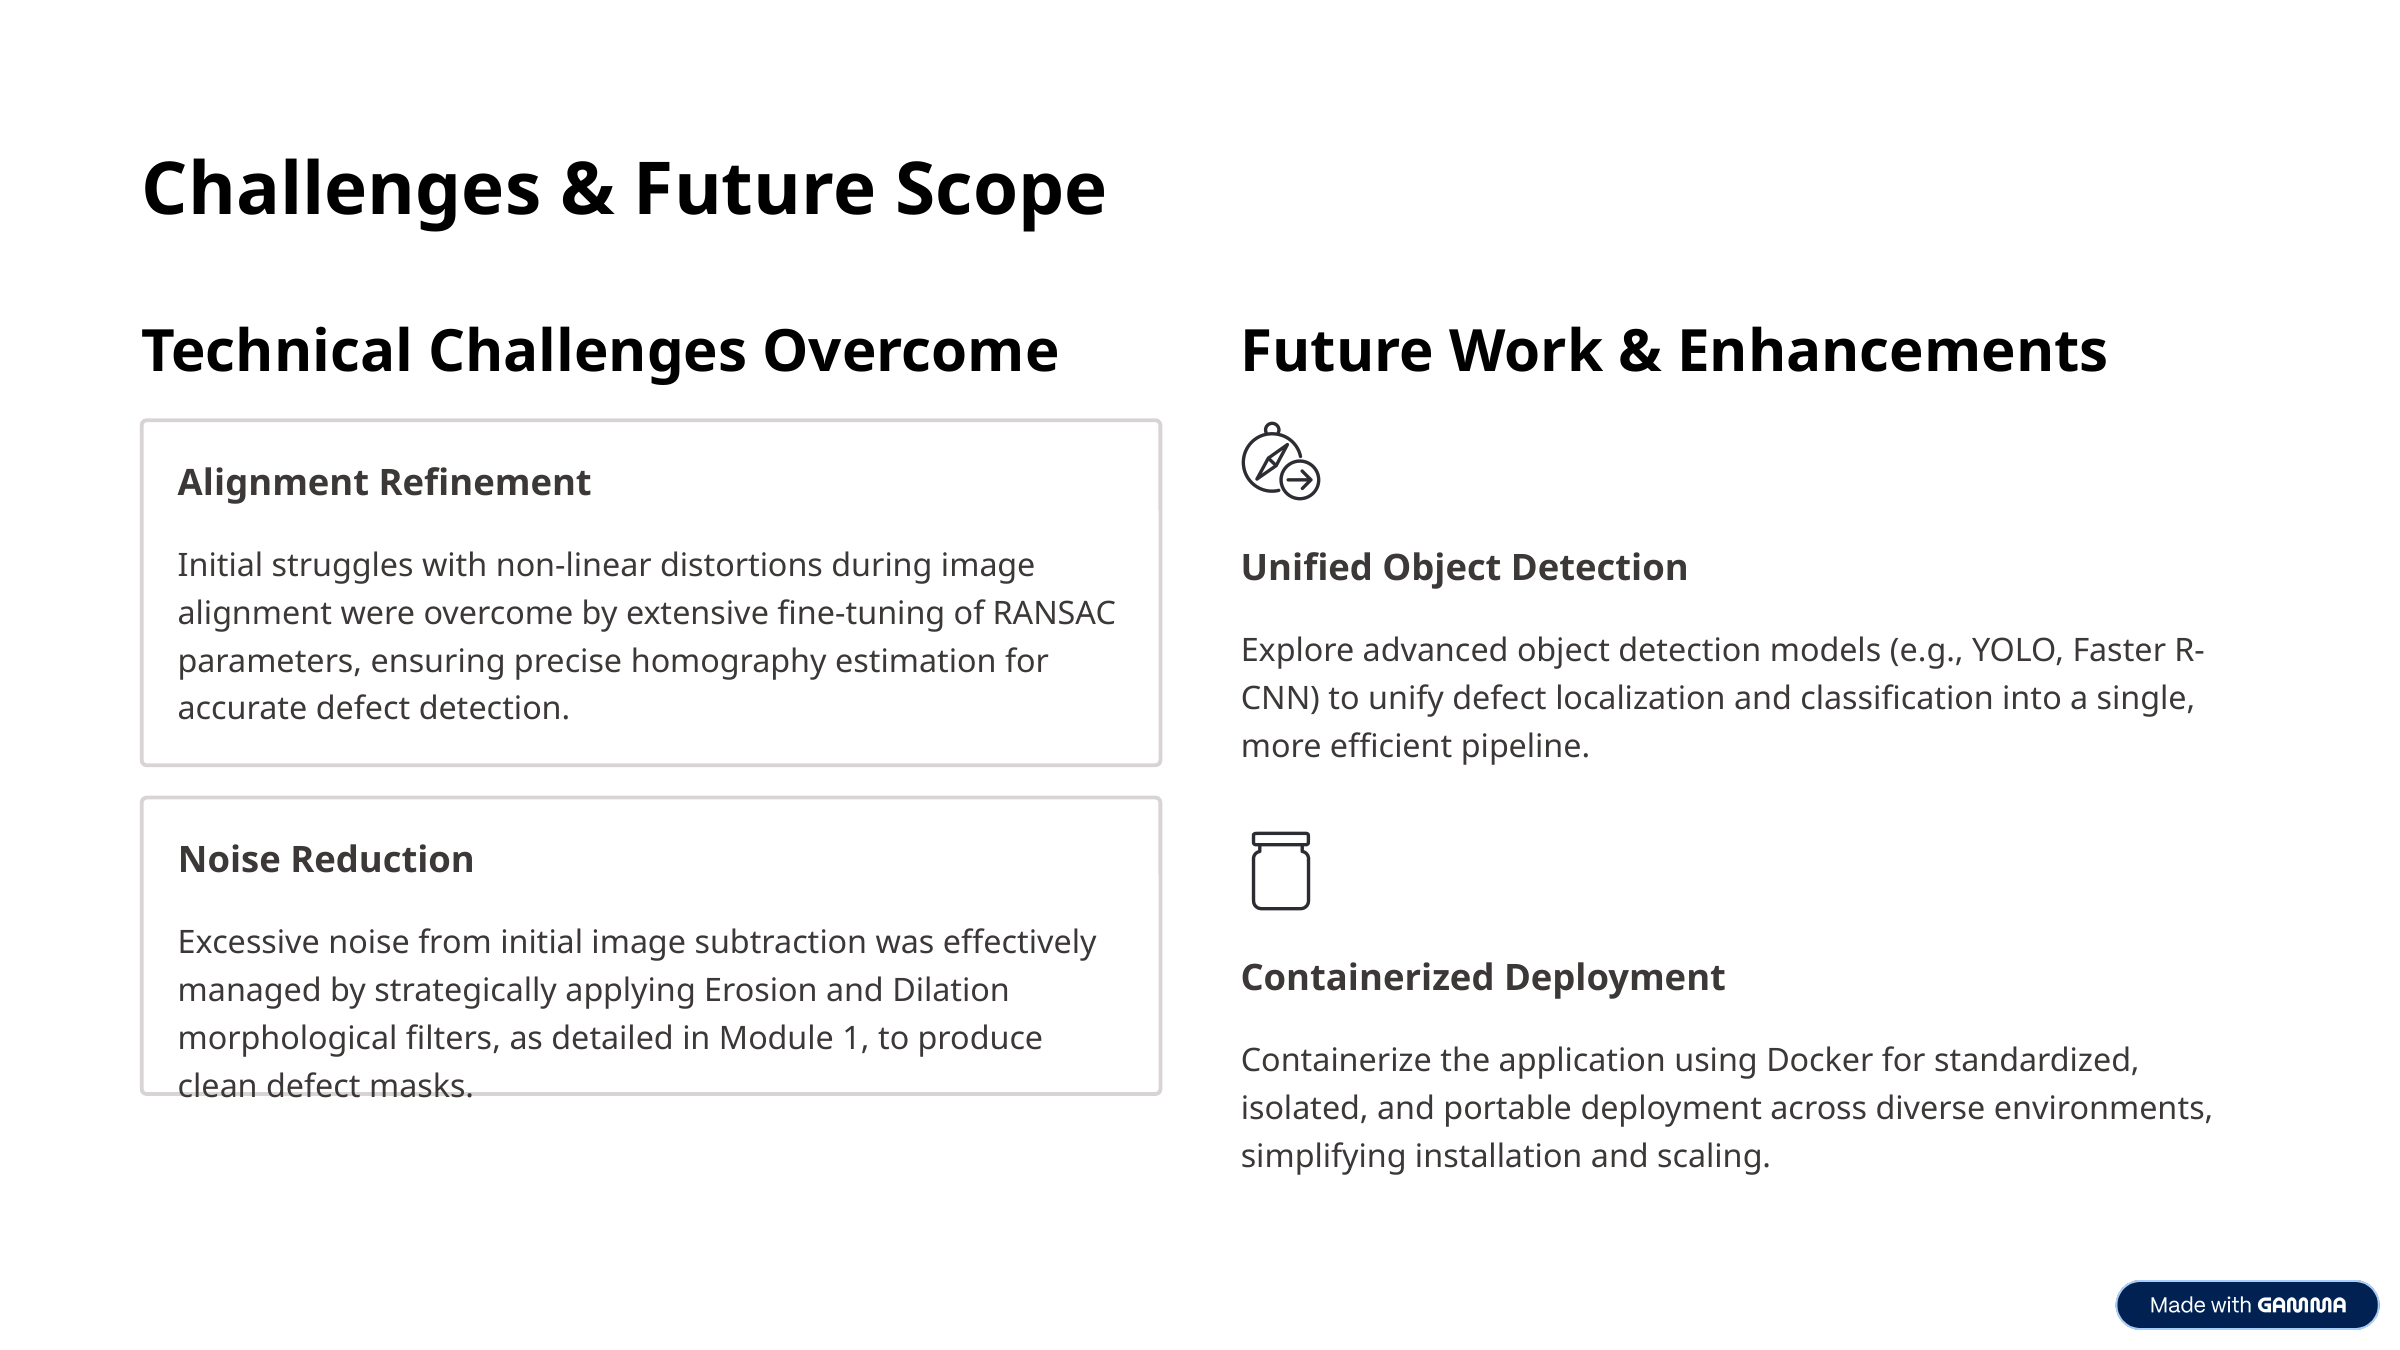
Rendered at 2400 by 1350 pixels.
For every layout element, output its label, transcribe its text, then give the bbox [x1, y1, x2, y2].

picture [1240, 420, 1322, 502]
text_box Future Work & Enhancements [1240, 310, 2173, 384]
text_box Noise Reduction [177, 833, 546, 880]
text_box [141, 797, 1161, 1095]
picture [1240, 830, 1322, 912]
text_box Containerize the application using Docker for standardized, isolated, and portable deployment across diverse environments, simplifying installation and scaling. [1240, 1030, 2260, 1177]
text_box Alignment Refinement [177, 456, 621, 503]
text_box Challenges & Future Scope [141, 137, 1179, 230]
picture [2106, 1271, 2389, 1339]
text_box Initial struggles with non-linear distortions during image alignment were overcome by extensive fine-tuning of RANSAC parameters, ensuring precise homography estimation for accurate defect detection. [177, 534, 1125, 730]
text_box Technical Challenges Overcome [141, 310, 1129, 384]
text_box Explore advanced object detection models (e.g., YOLO, Faster R-CNN) to unify defect localization and classification into a single, more efficient pipeline. [1240, 620, 2260, 766]
text_box Containerized Deployment [1240, 952, 1759, 999]
text_box Excessive noise from initial image subtraction was effectively managed by strategically applying Erosion and Dilation morphological filters, as detailed in Module 1, to produce clean defect masks. [177, 912, 1125, 1058]
text_box Unified Object Detection [1240, 541, 1721, 588]
text_box [141, 420, 1161, 766]
